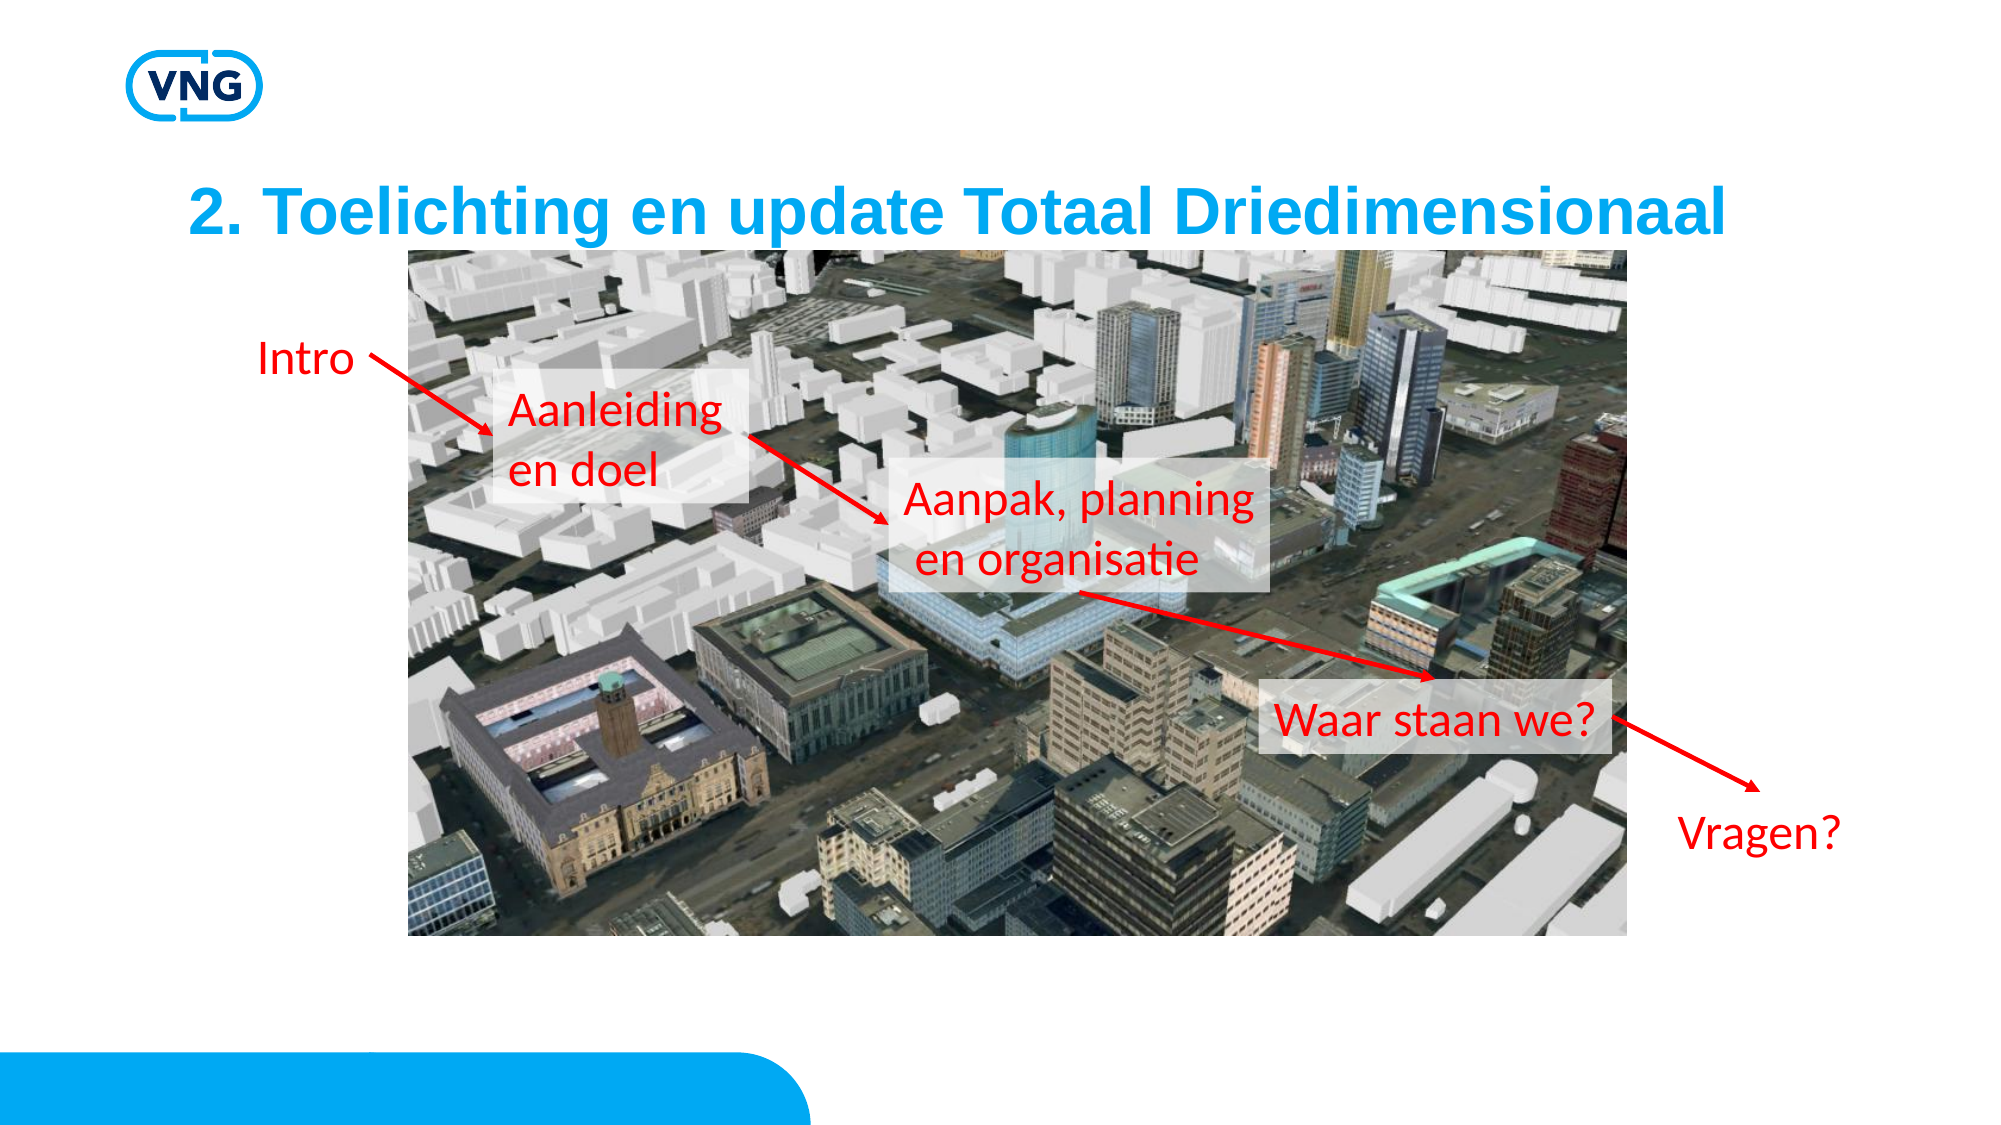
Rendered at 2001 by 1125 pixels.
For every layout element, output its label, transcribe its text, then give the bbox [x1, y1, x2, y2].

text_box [750, 436, 887, 526]
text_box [1079, 593, 1436, 680]
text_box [1613, 717, 1761, 792]
text_box Intro [242, 316, 370, 392]
picture [79, 0, 433, 202]
text_box Vragen? [1662, 791, 1858, 867]
title 2. Toelichting en update Totaal Driedimensionaal [188, 177, 1835, 296]
picture [408, 250, 1627, 936]
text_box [370, 354, 492, 437]
